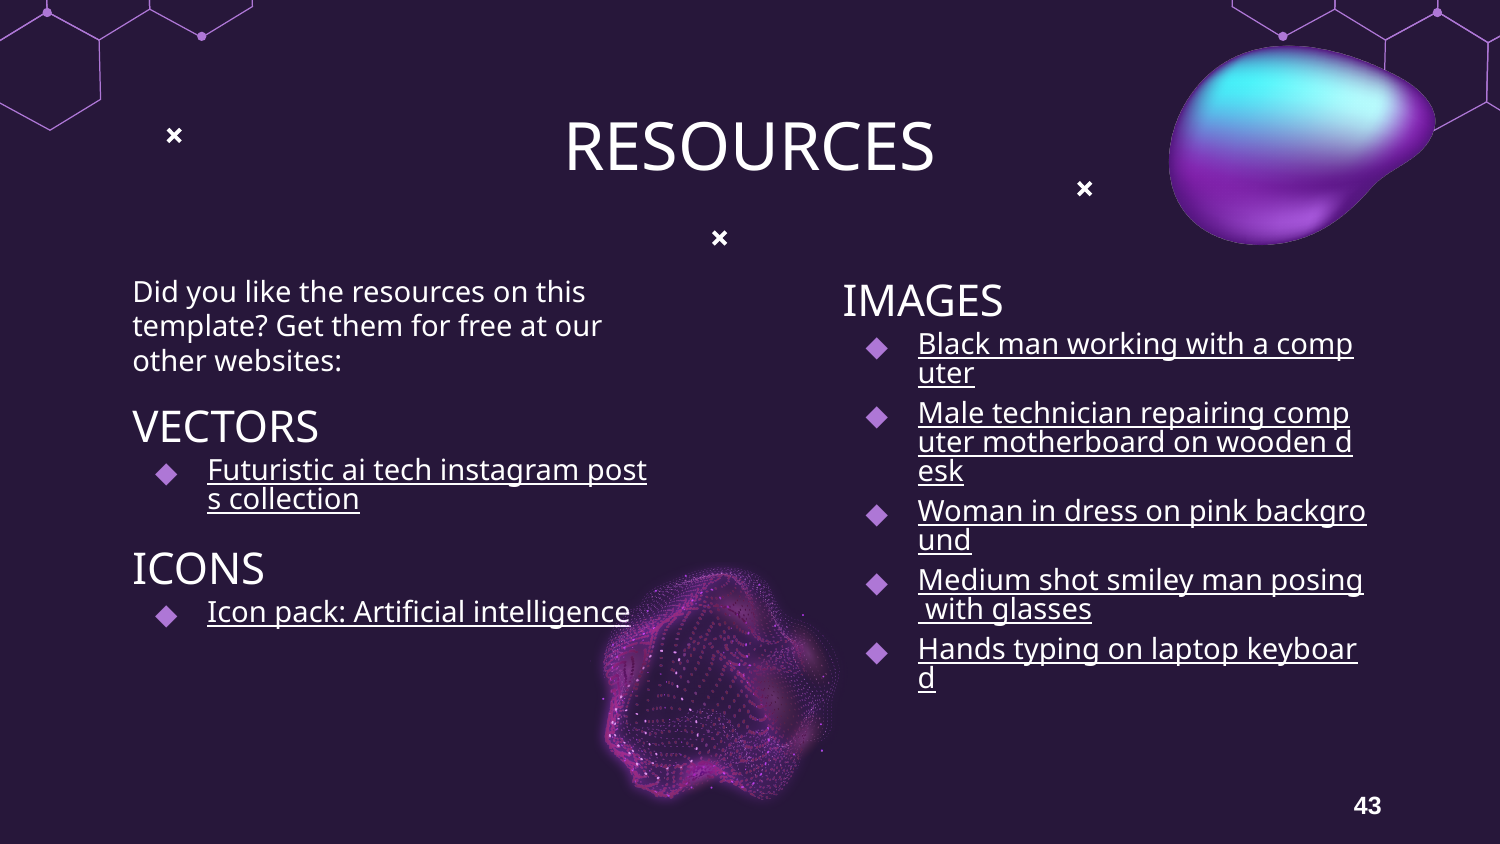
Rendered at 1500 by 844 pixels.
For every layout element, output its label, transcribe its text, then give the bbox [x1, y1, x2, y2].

picture [590, 561, 849, 810]
subtitle IMAGES Black man working with a computer Male technician repairing computer motherboard on wooden desk Woman in dress on pink background Medium shot smiley man posing with glasses Hands typing on laptop keyboard [827, 257, 1383, 718]
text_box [1078, 182, 1092, 196]
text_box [167, 128, 181, 142]
picture [1138, 0, 1456, 302]
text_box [713, 231, 727, 245]
slide_number 43 [1059, 782, 1397, 828]
subtitle Did you like the resources on this template? Get them for free at our other websites: VECTORS Futuristic ai tech instagram posts collection ICONS Icon pack: Artificial intelligence [117, 257, 673, 718]
title RESOURCES [118, 88, 1164, 183]
